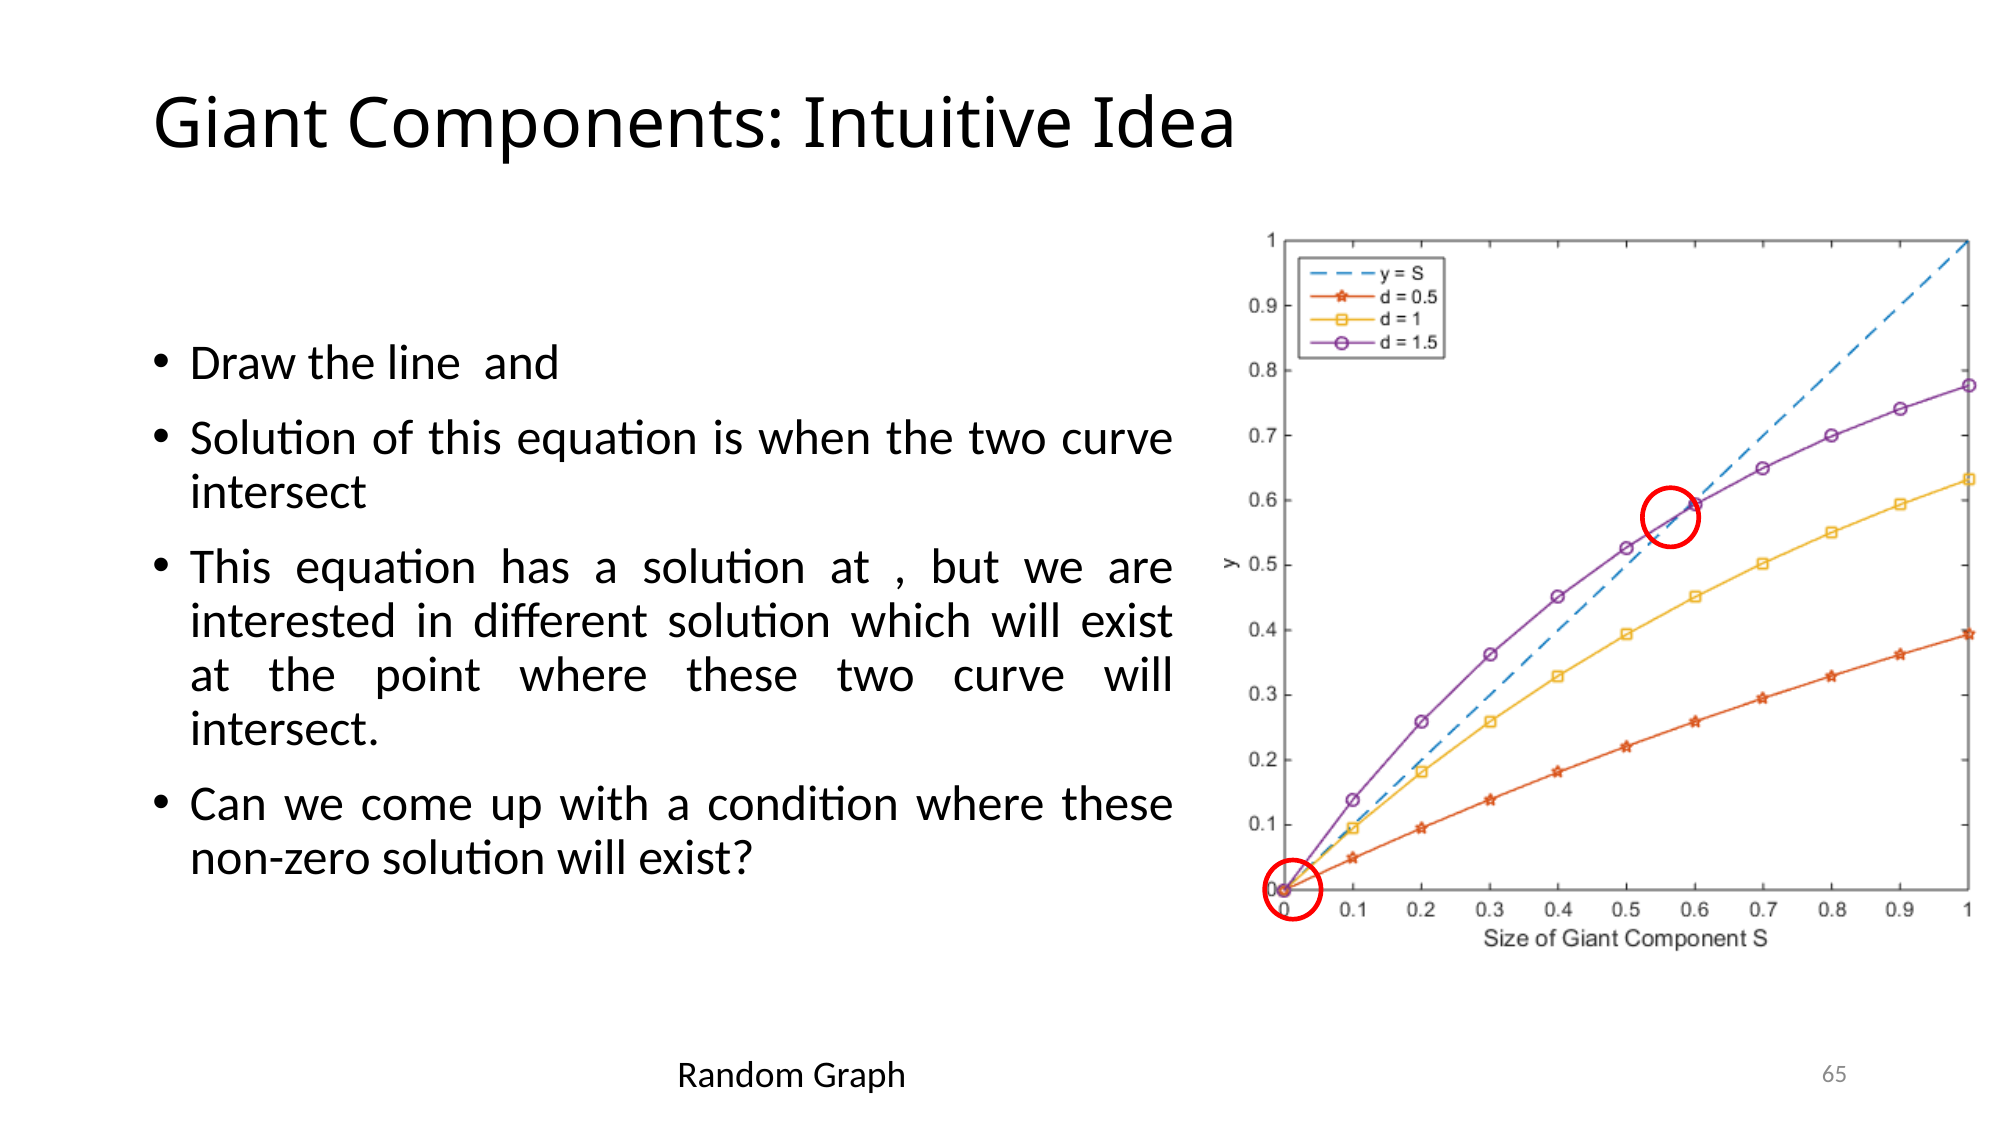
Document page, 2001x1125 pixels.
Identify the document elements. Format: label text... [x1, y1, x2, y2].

footer Random Graph [662, 1042, 1338, 1103]
picture [1224, 205, 2000, 959]
title Giant Components: Intuitive Idea [137, 59, 1455, 191]
slide_number 65 [1412, 1042, 1863, 1103]
